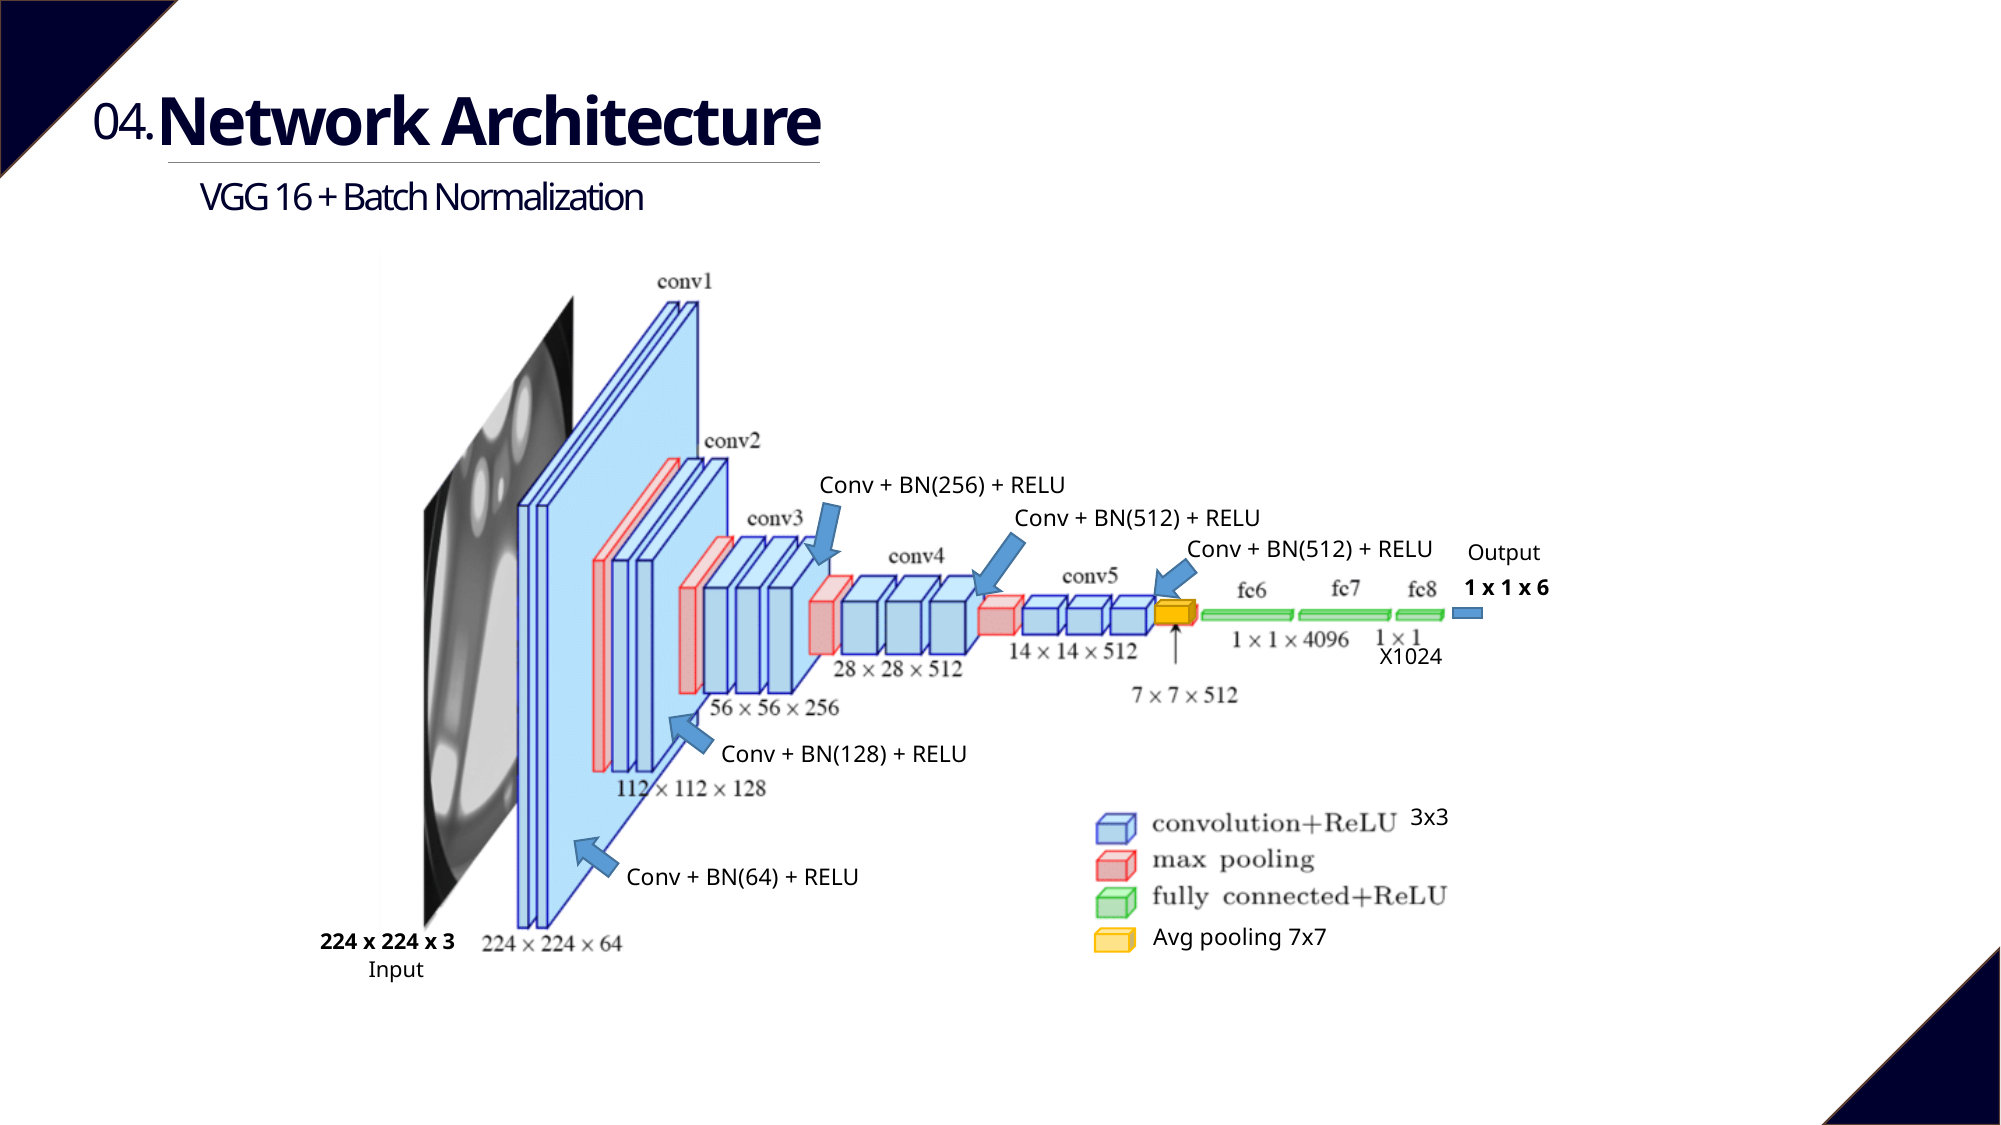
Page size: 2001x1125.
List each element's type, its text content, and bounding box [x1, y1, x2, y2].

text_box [1149, 526, 1454, 598]
text_box Network Architecture [141, 71, 840, 167]
text_box 04. [78, 81, 172, 157]
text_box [980, 496, 1281, 602]
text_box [664, 715, 988, 775]
text_box VGG 16 + Batch Normalization [185, 165, 661, 225]
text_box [569, 838, 880, 898]
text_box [299, 254, 1570, 1009]
